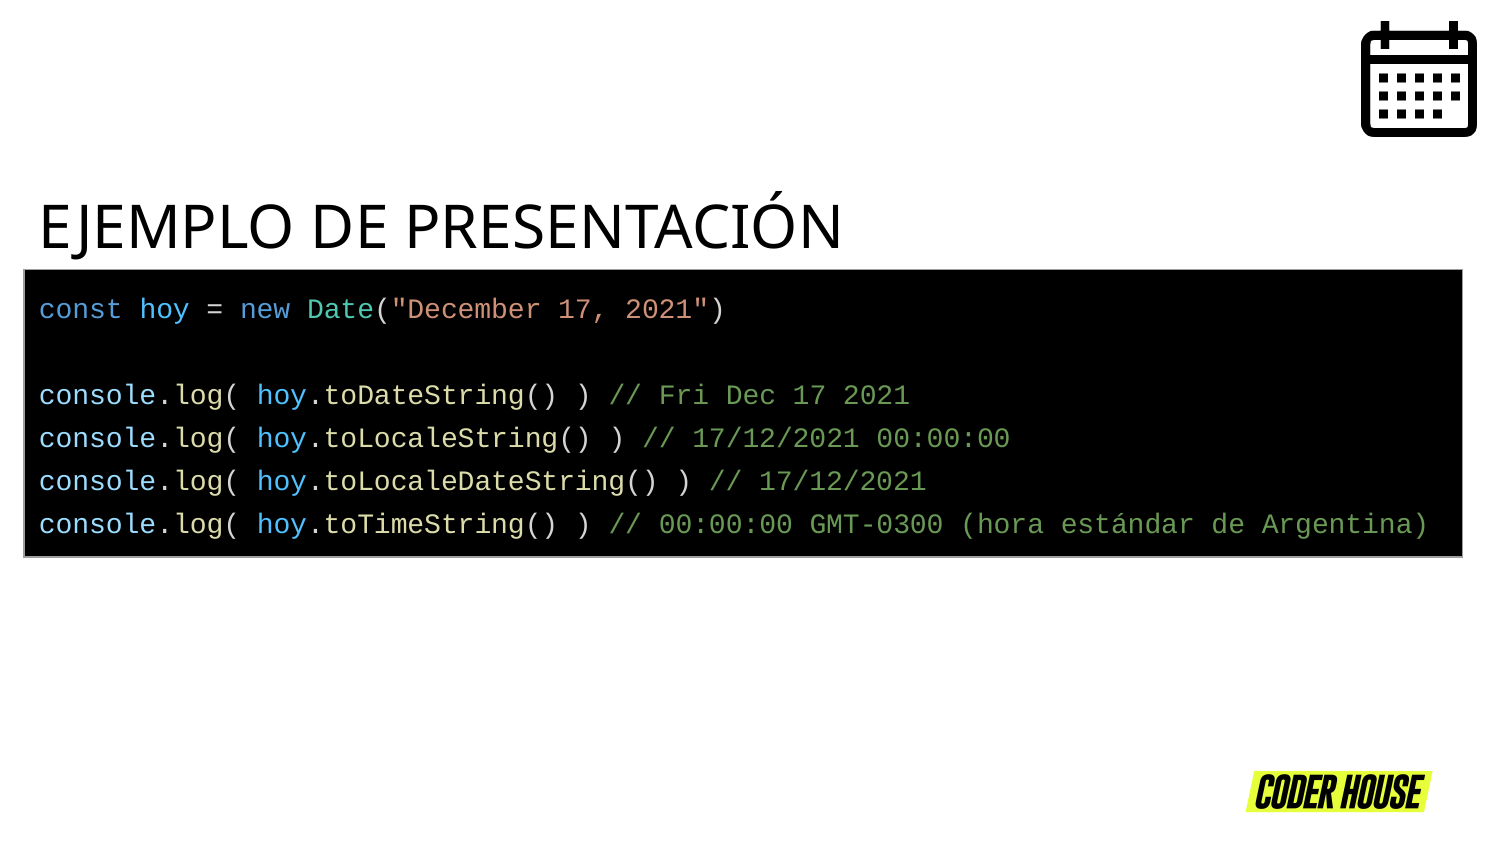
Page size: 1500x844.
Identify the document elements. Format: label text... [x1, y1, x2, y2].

table_header const hoy = new Date("December 17, 2021") console.log( hoy.toDateString() ) // Fri Dec 17 2021 console.log( hoy.toLocaleString() ) // 17/12/2021 00:00:00 console.log( hoy.toLocaleDateString() ) // 17/12/2021 console.log( hoy.toTimeString() ) // 00:00:00 GMT-0300 (hora estándar de Argentina) [25, 270, 1462, 556]
text_box EJEMPLO DE PRESENTACIÓN [24, 136, 1067, 252]
picture [1361, 21, 1477, 137]
picture [1241, 764, 1437, 819]
